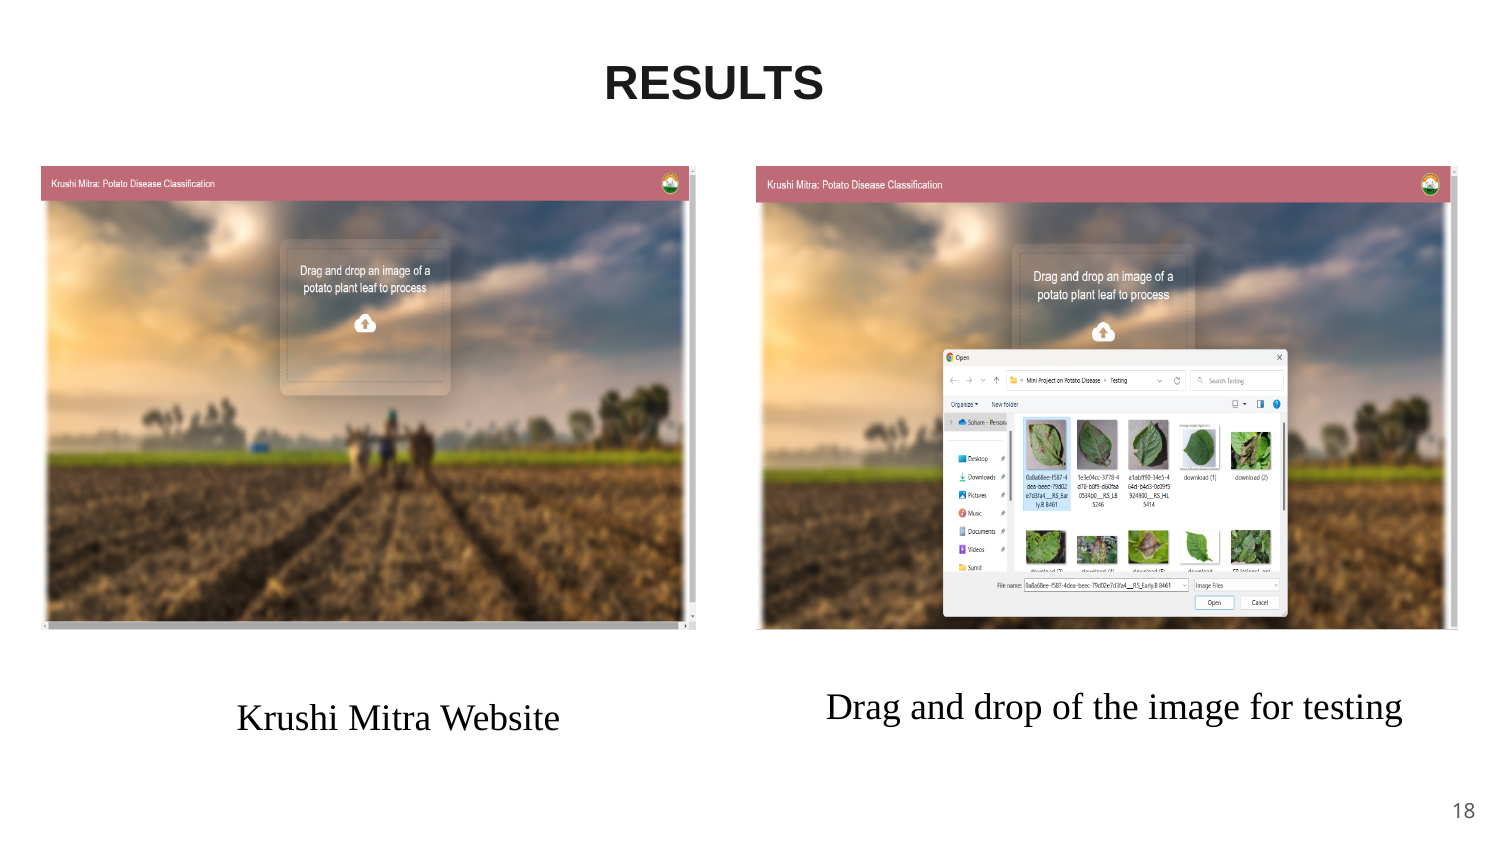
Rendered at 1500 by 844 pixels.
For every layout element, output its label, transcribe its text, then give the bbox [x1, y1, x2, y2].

picture [41, 165, 696, 630]
list RESULTS [64, 42, 1327, 118]
text_box Krushi Mitra Website [64, 677, 696, 754]
text_box Drag and drop of the image for testing [755, 666, 1446, 742]
slide_number 18 [1400, 779, 1491, 844]
picture [755, 165, 1459, 630]
